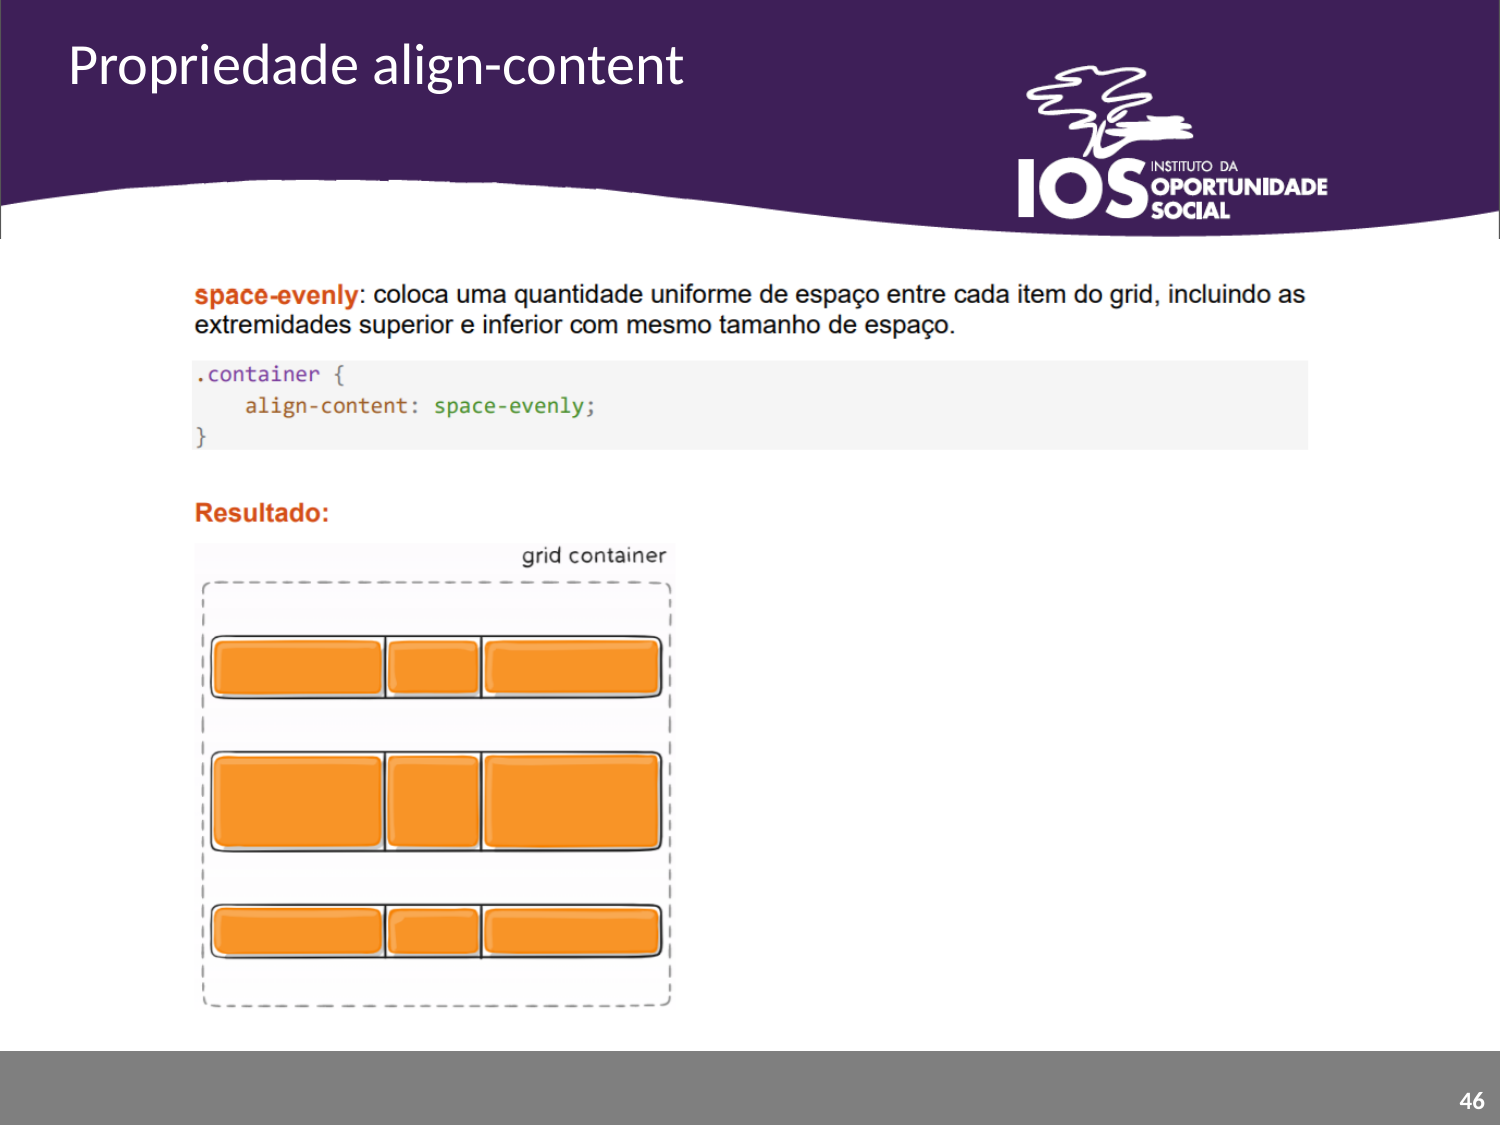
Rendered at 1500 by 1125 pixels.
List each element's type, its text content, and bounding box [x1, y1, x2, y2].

picture [0, 0, 1500, 240]
text_box [0, 1051, 1500, 1125]
slide_number ‹#› [1149, 1069, 1500, 1125]
picture [191, 251, 1309, 1039]
